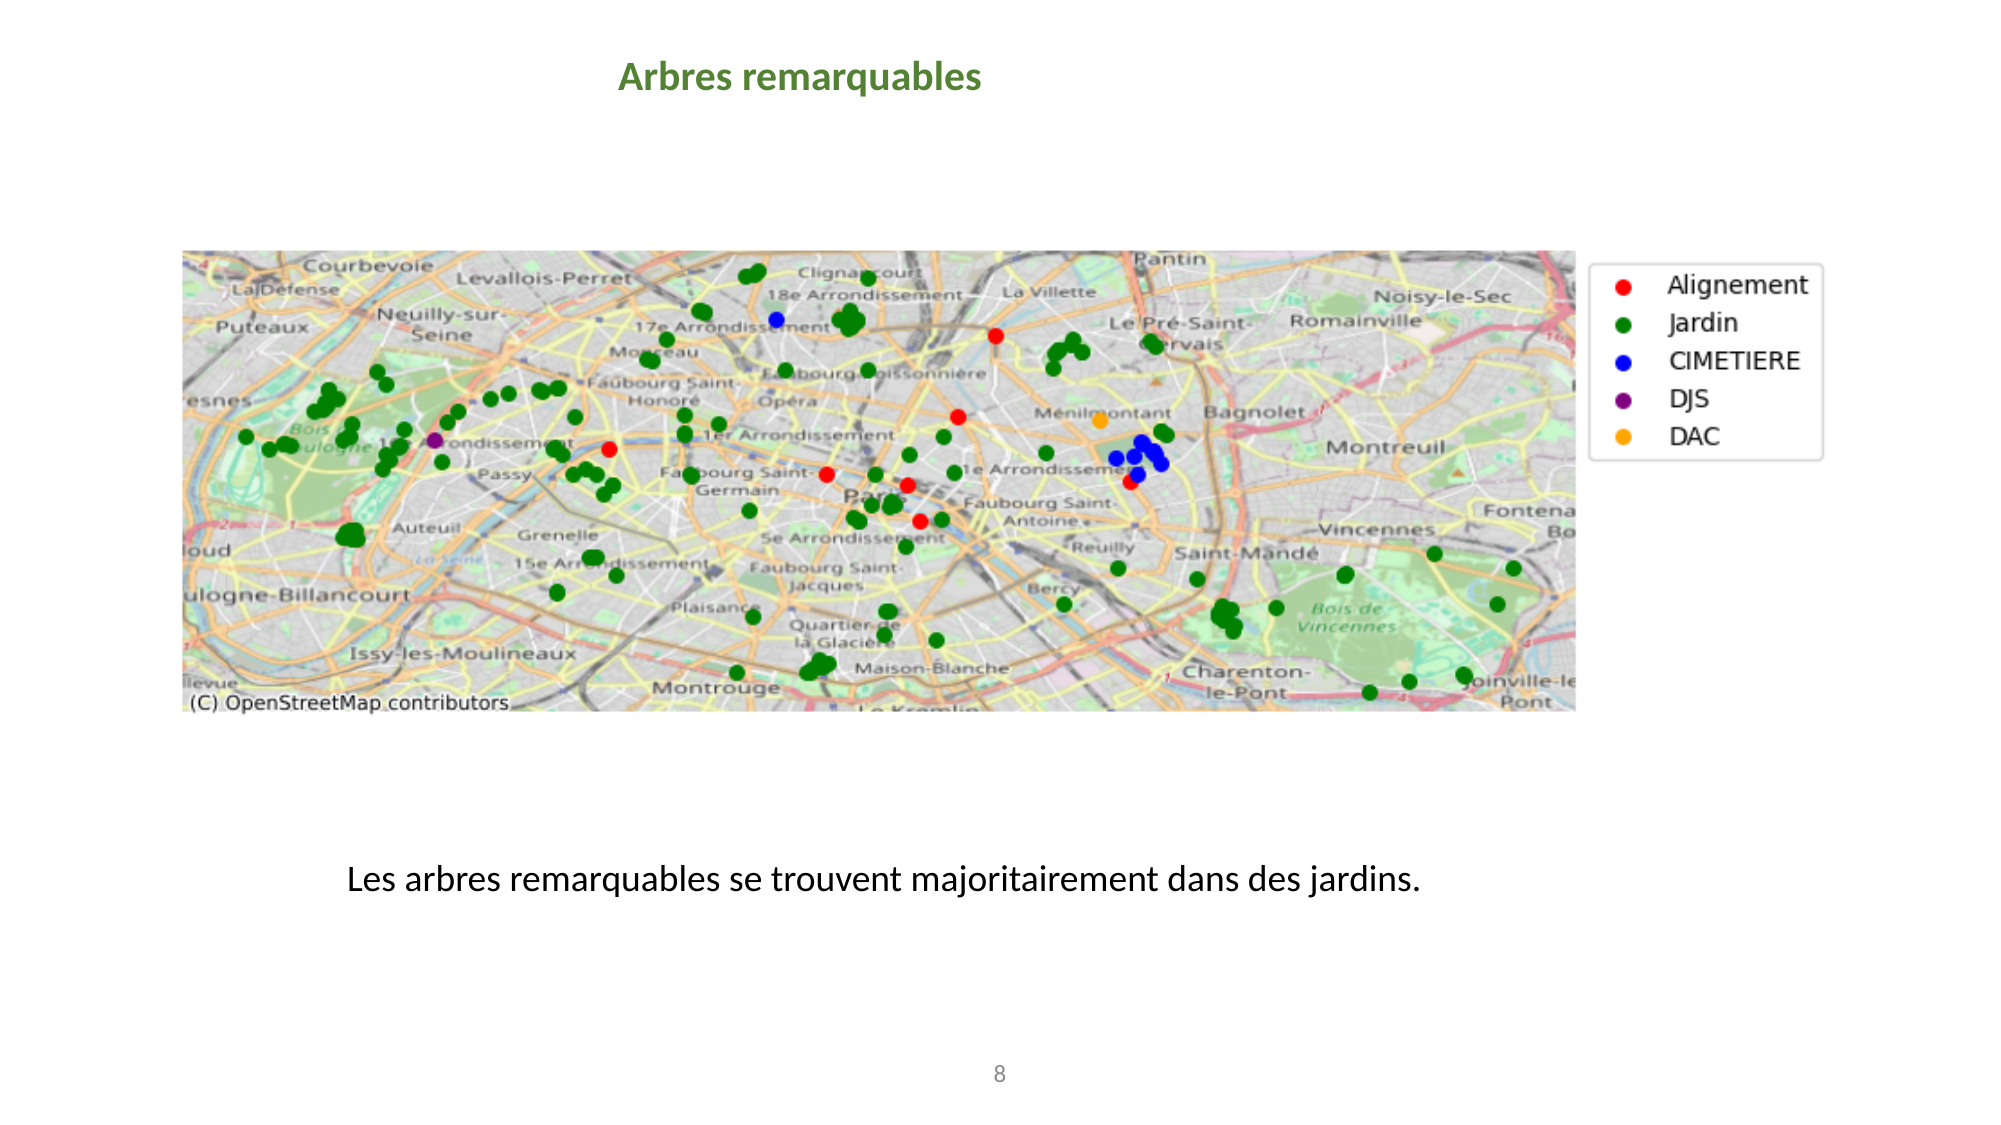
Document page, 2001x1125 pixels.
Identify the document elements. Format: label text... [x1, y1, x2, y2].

picture [154, 243, 1898, 757]
text_box Les arbres remarquables se trouvent majoritairement dans des jardins. [332, 846, 1550, 906]
footer 8 [662, 1042, 1338, 1103]
text_box Arbres remarquables [603, 41, 998, 107]
